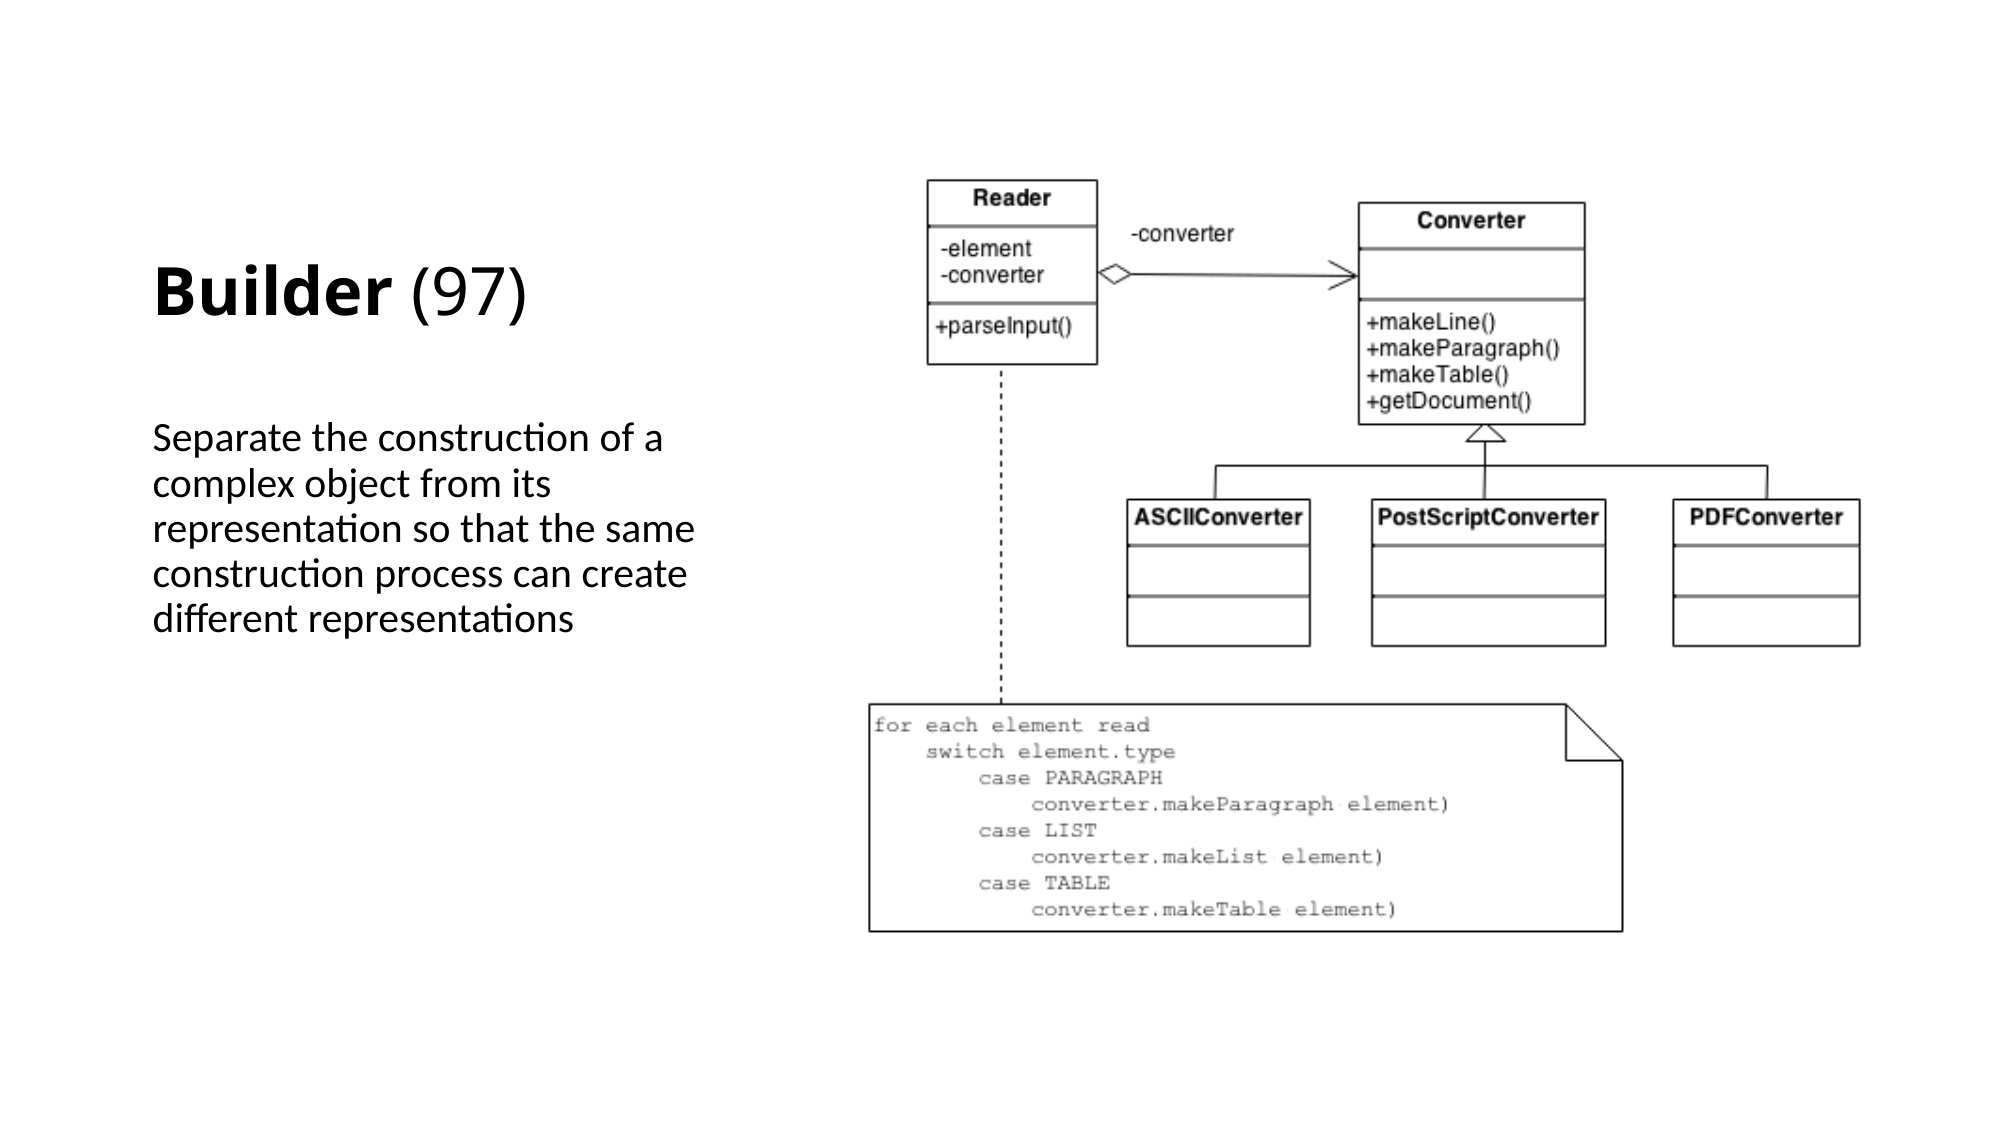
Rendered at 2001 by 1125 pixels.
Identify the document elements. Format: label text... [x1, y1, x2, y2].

picture [850, 161, 1863, 962]
title Builder (97) [137, 75, 783, 337]
list Separate the construction of a complex object from its representation so that the same construction process can create different representations [137, 337, 783, 963]
